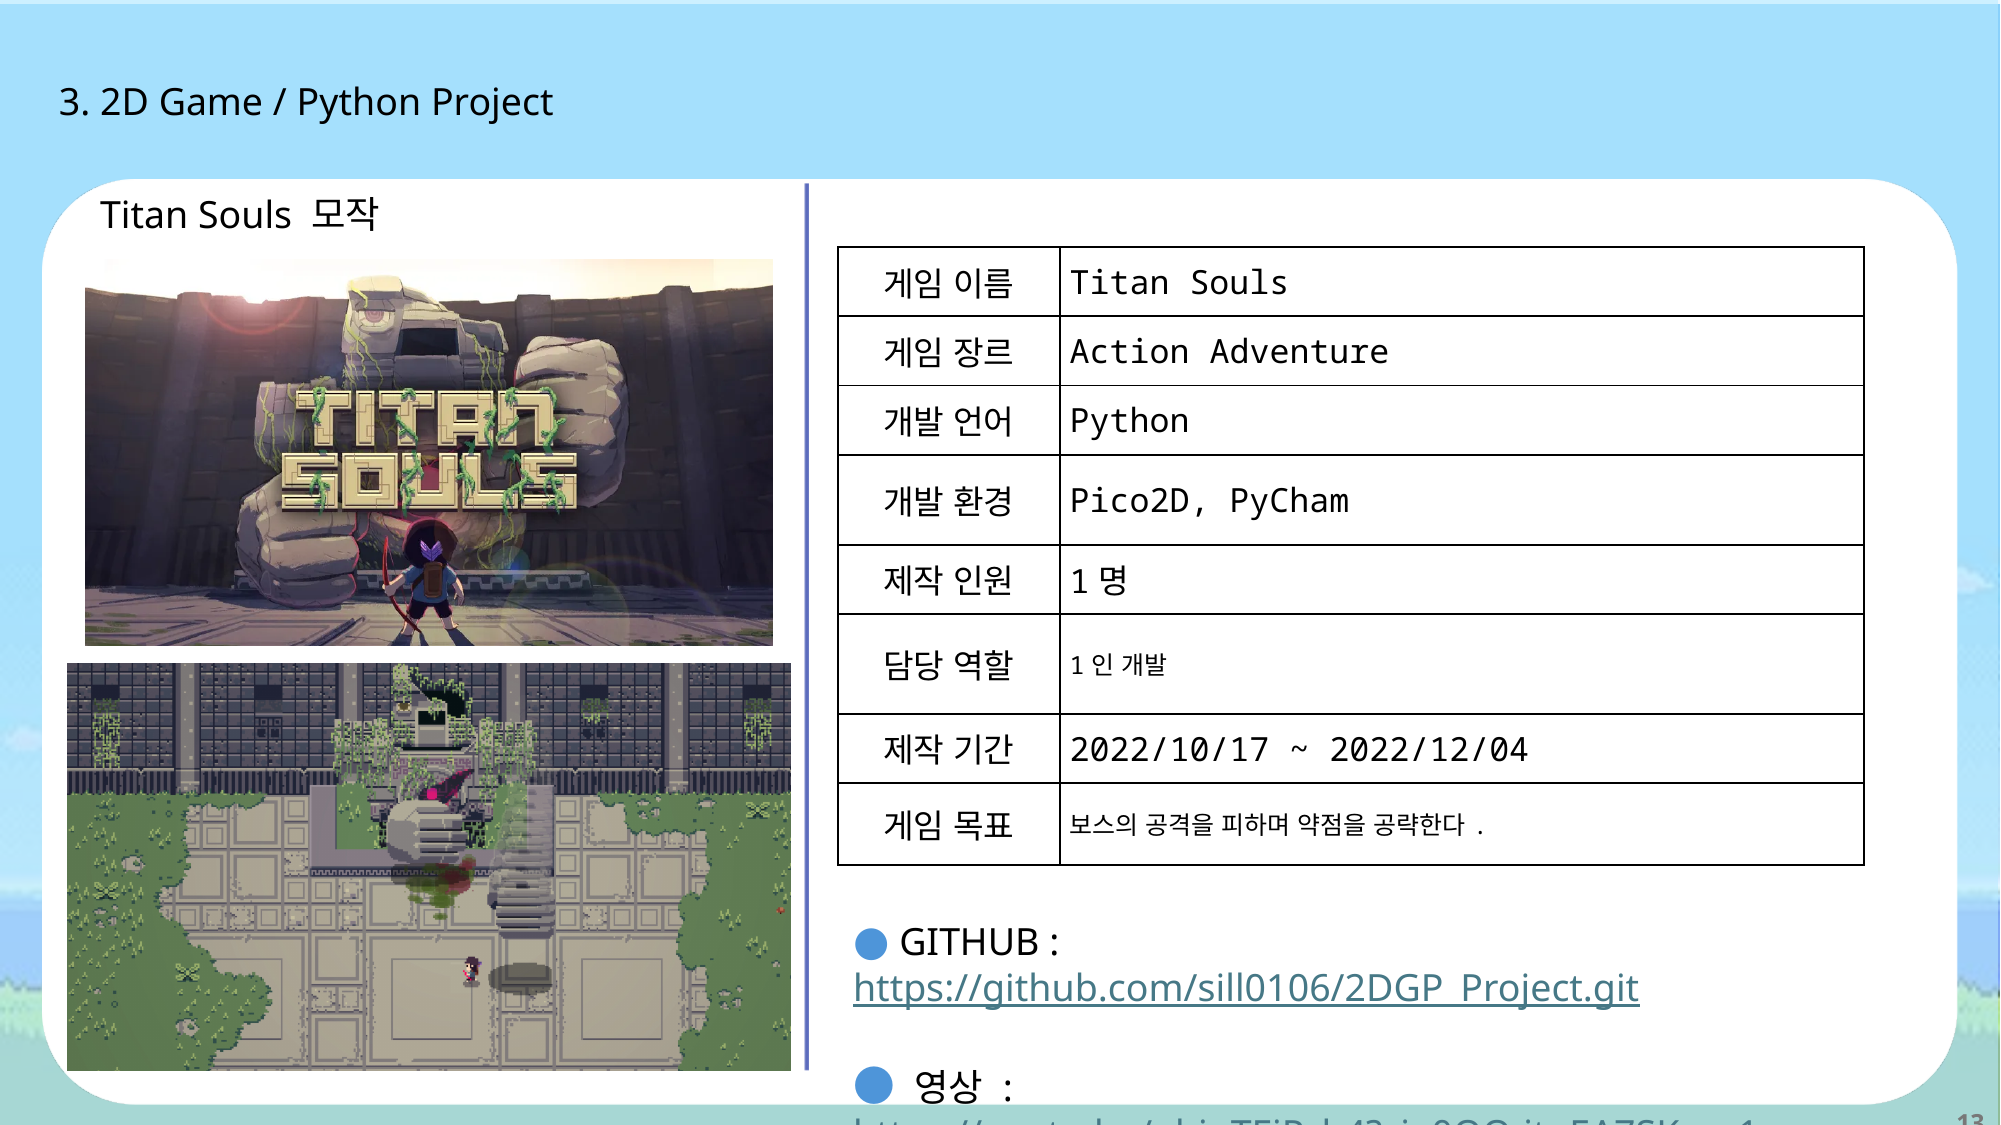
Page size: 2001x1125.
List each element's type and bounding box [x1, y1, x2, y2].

picture [67, 663, 791, 1071]
text_box [0, 0, 2000, 1125]
picture [84, 259, 773, 646]
text_box [773, 624, 1250, 630]
text_box [41, 178, 1959, 1106]
